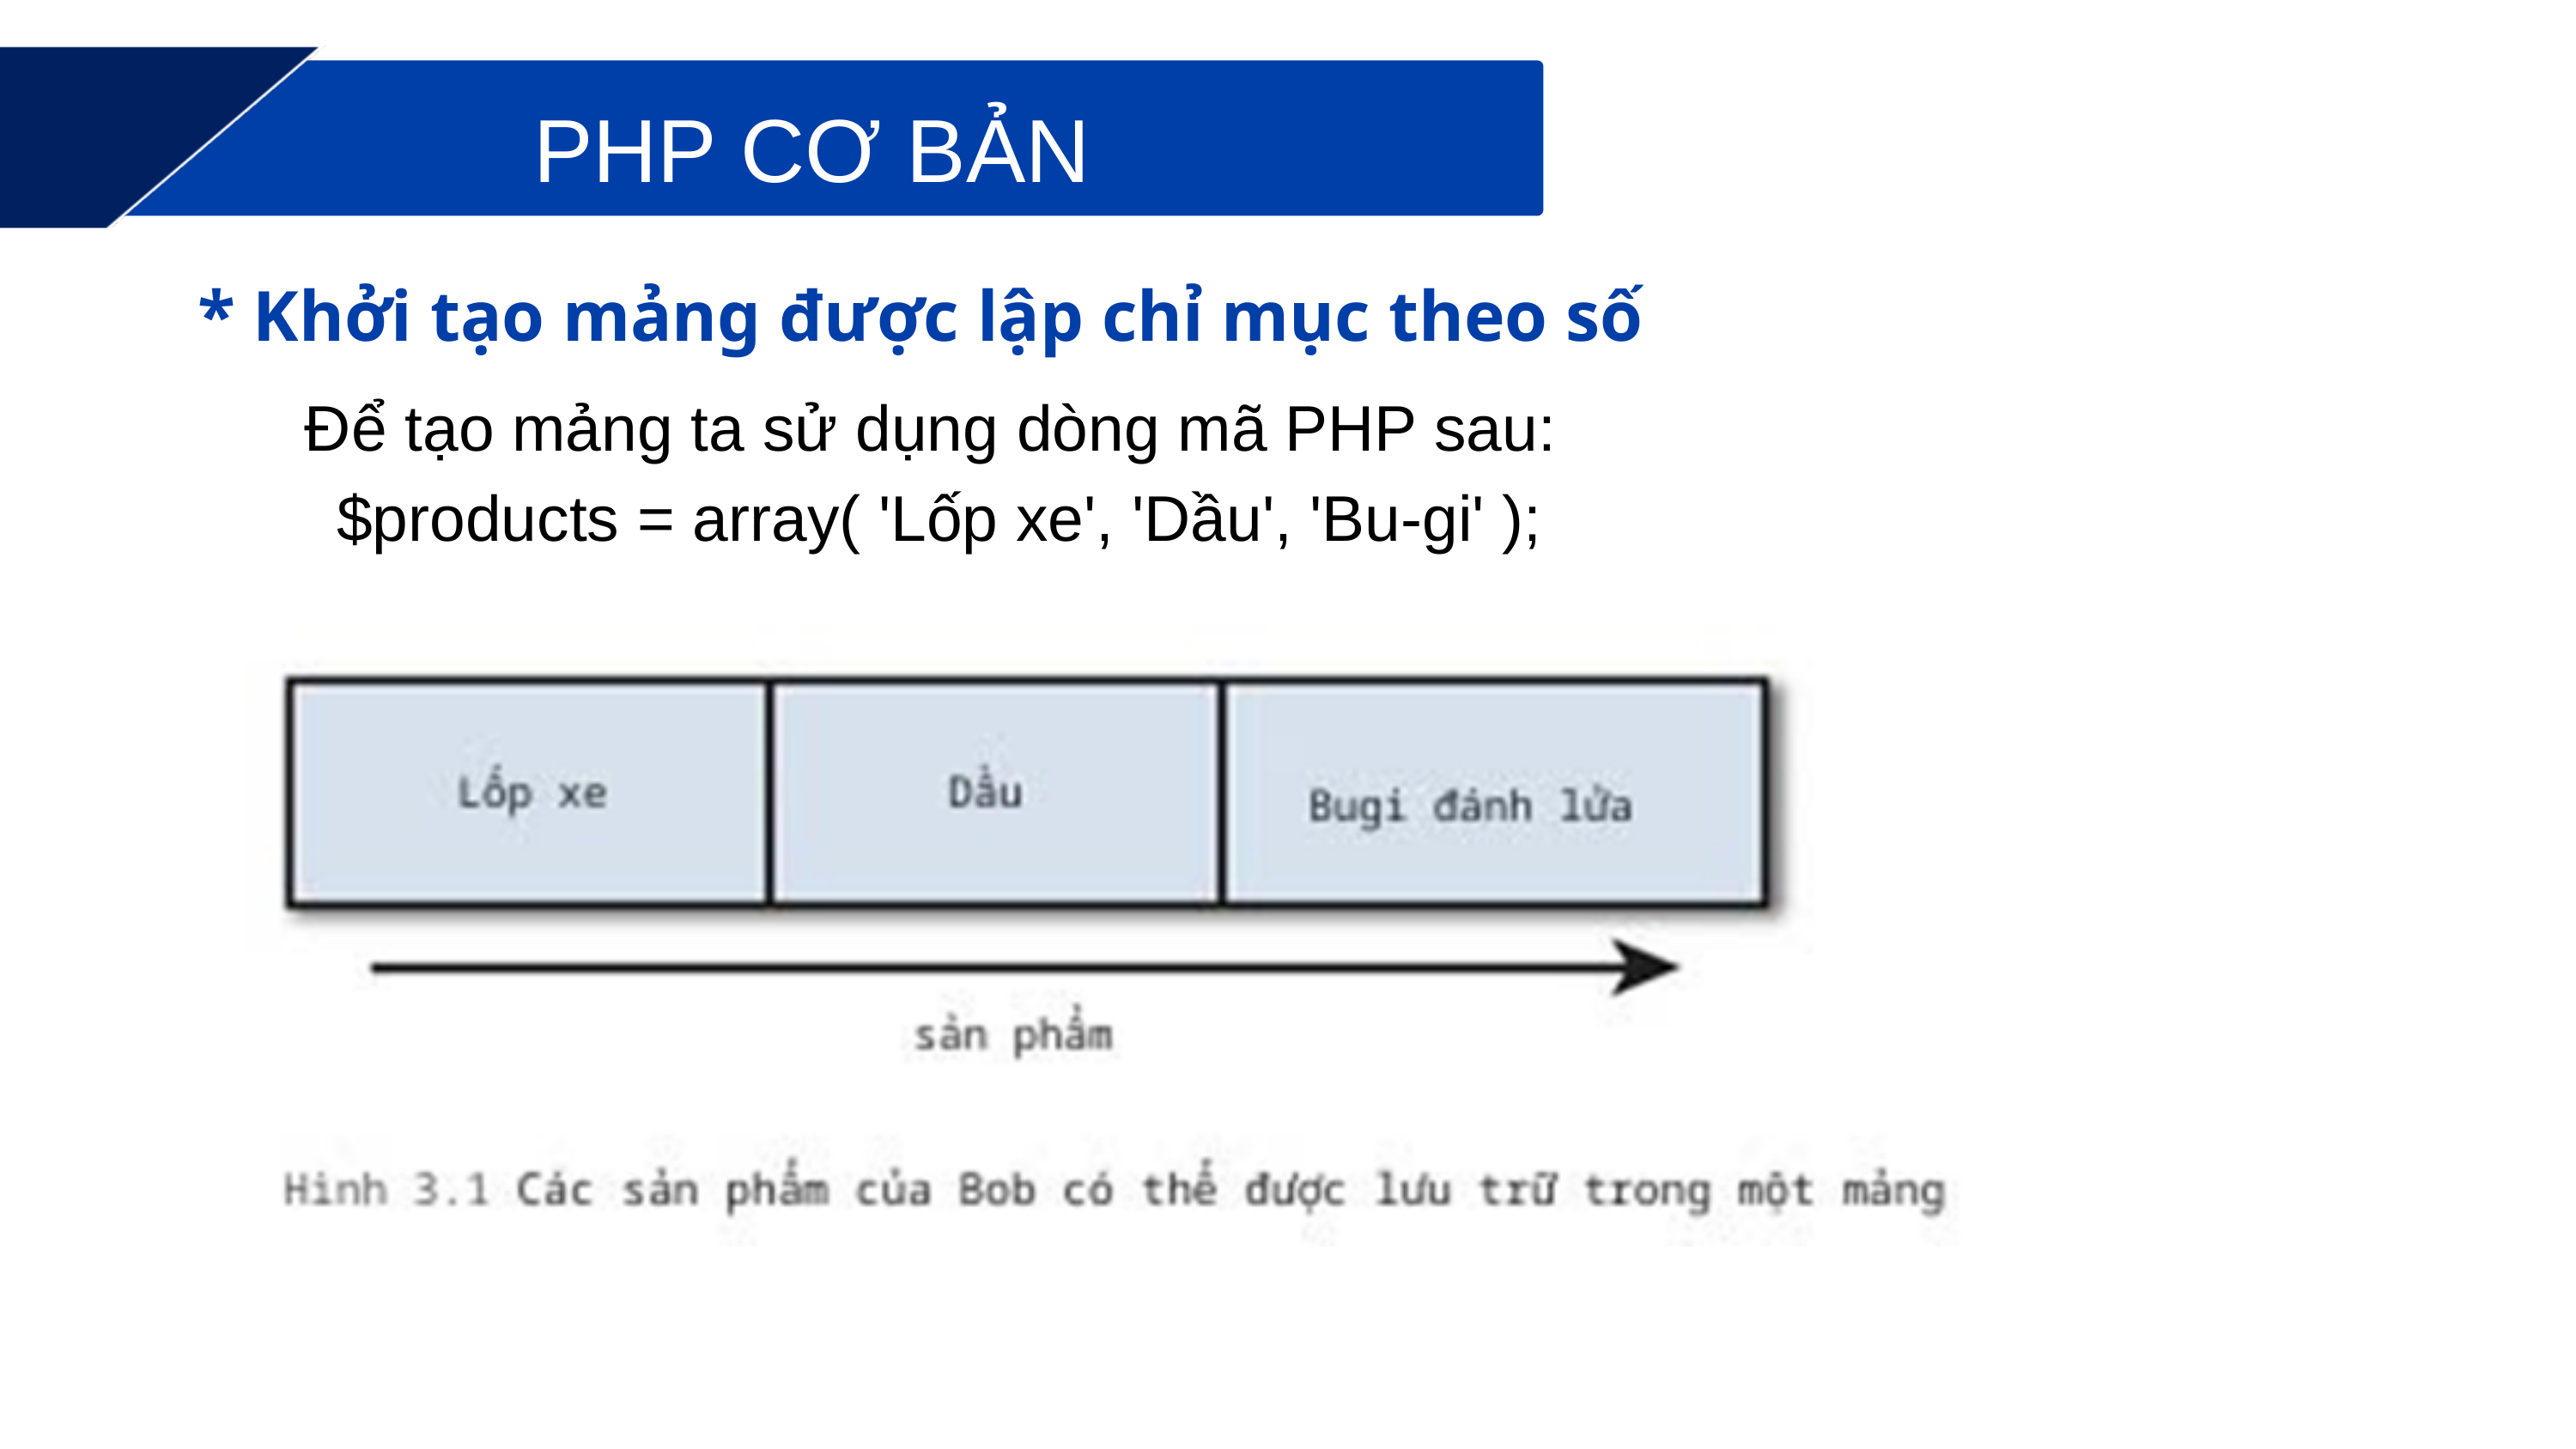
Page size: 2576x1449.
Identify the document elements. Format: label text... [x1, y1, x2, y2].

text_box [112, 60, 1544, 216]
text_box * Khởi tạo mảng được lập chỉ mục theo số [197, 258, 1865, 403]
text_box [246, 625, 1978, 1246]
text_box Để tạo mảng ta sử dụng dòng mã PHP sau: $products = array( 'Lốp xe', 'Dầu', 'Bu-gi' ); [301, 373, 1560, 555]
text_box PHP CƠ BẢN [96, 7, 1528, 270]
text_box [0, 45, 96, 231]
